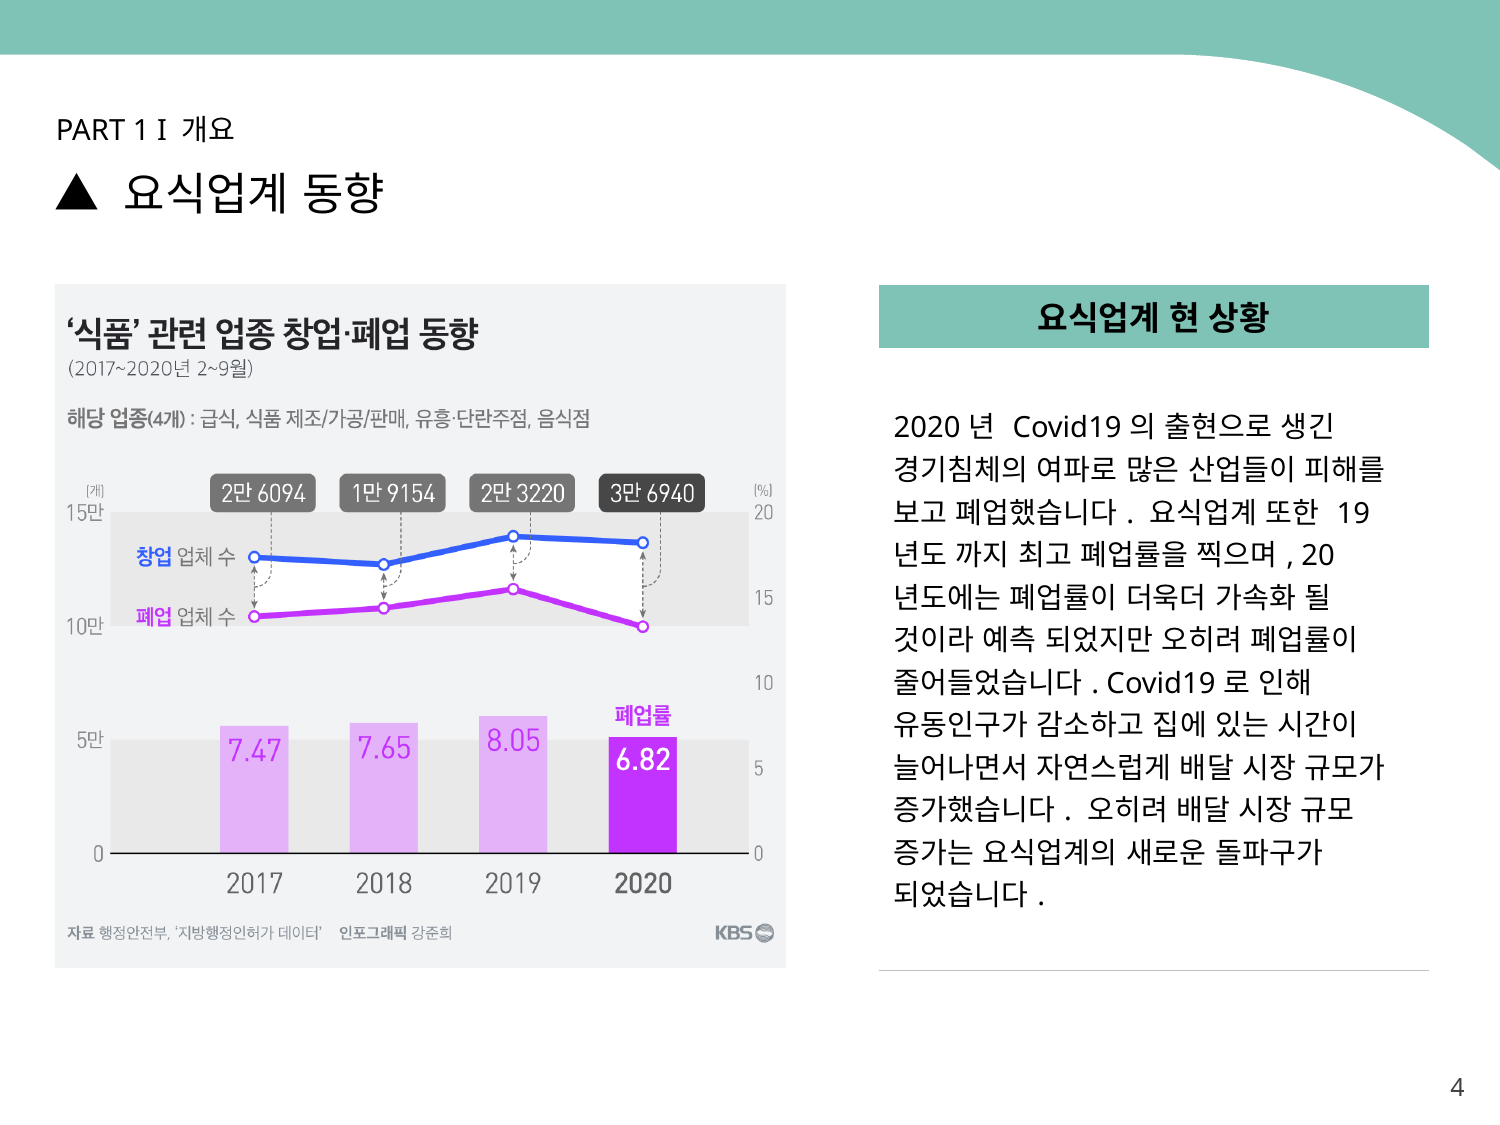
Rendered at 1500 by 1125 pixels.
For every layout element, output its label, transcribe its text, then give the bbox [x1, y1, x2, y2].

table_cell 2020년 Covid19의 출현으로 생긴 경기침체의 여파로 많은 산업들이 피해를 보고 폐업했습니다. 요식업계 또한 19년도 까지 최고 폐업률을 찍으며, 20년도에는 폐업률이 더욱더 가속화 될 것이라 예측 되었지만 오히려 폐업률이 줄어들었습니다. Covid19로 인해 유동인구가 감소하고 집에 있는 시간이 늘어나면서 자연스럽게 배달 시장 규모가 증가했습니다. 오히려 배달 시장 규모 증가는 요식업계의 새로운 돌파구가 되었습니다. [879, 348, 1429, 970]
text_box ▲ 요식업계 동향 [54, 157, 1304, 224]
table_header 요식업계 현 상황 [879, 285, 1429, 348]
picture [54, 284, 786, 968]
text_box PART 1 I 개요 [55, 110, 591, 146]
slide_number 4 [1141, 1064, 1480, 1103]
